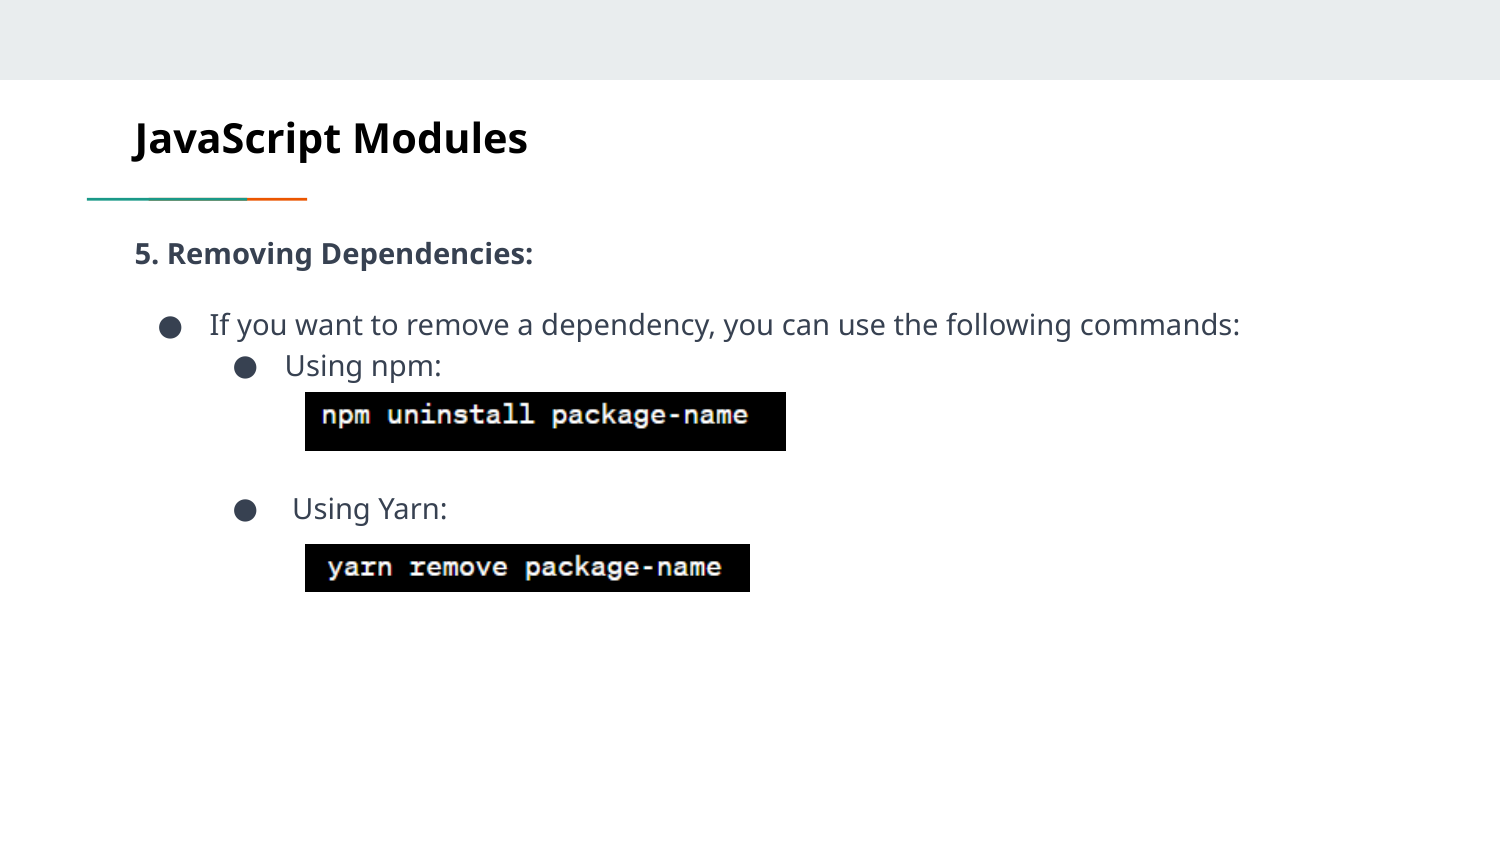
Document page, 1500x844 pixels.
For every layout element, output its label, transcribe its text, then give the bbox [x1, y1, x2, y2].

picture [305, 544, 750, 592]
list 5. Removing Dependencies: If you want to remove a dependency, you can use the following commands: Using npm: Using Yarn: [119, 214, 1381, 712]
picture [305, 392, 786, 451]
title JavaScript Modules [119, 89, 1381, 178]
